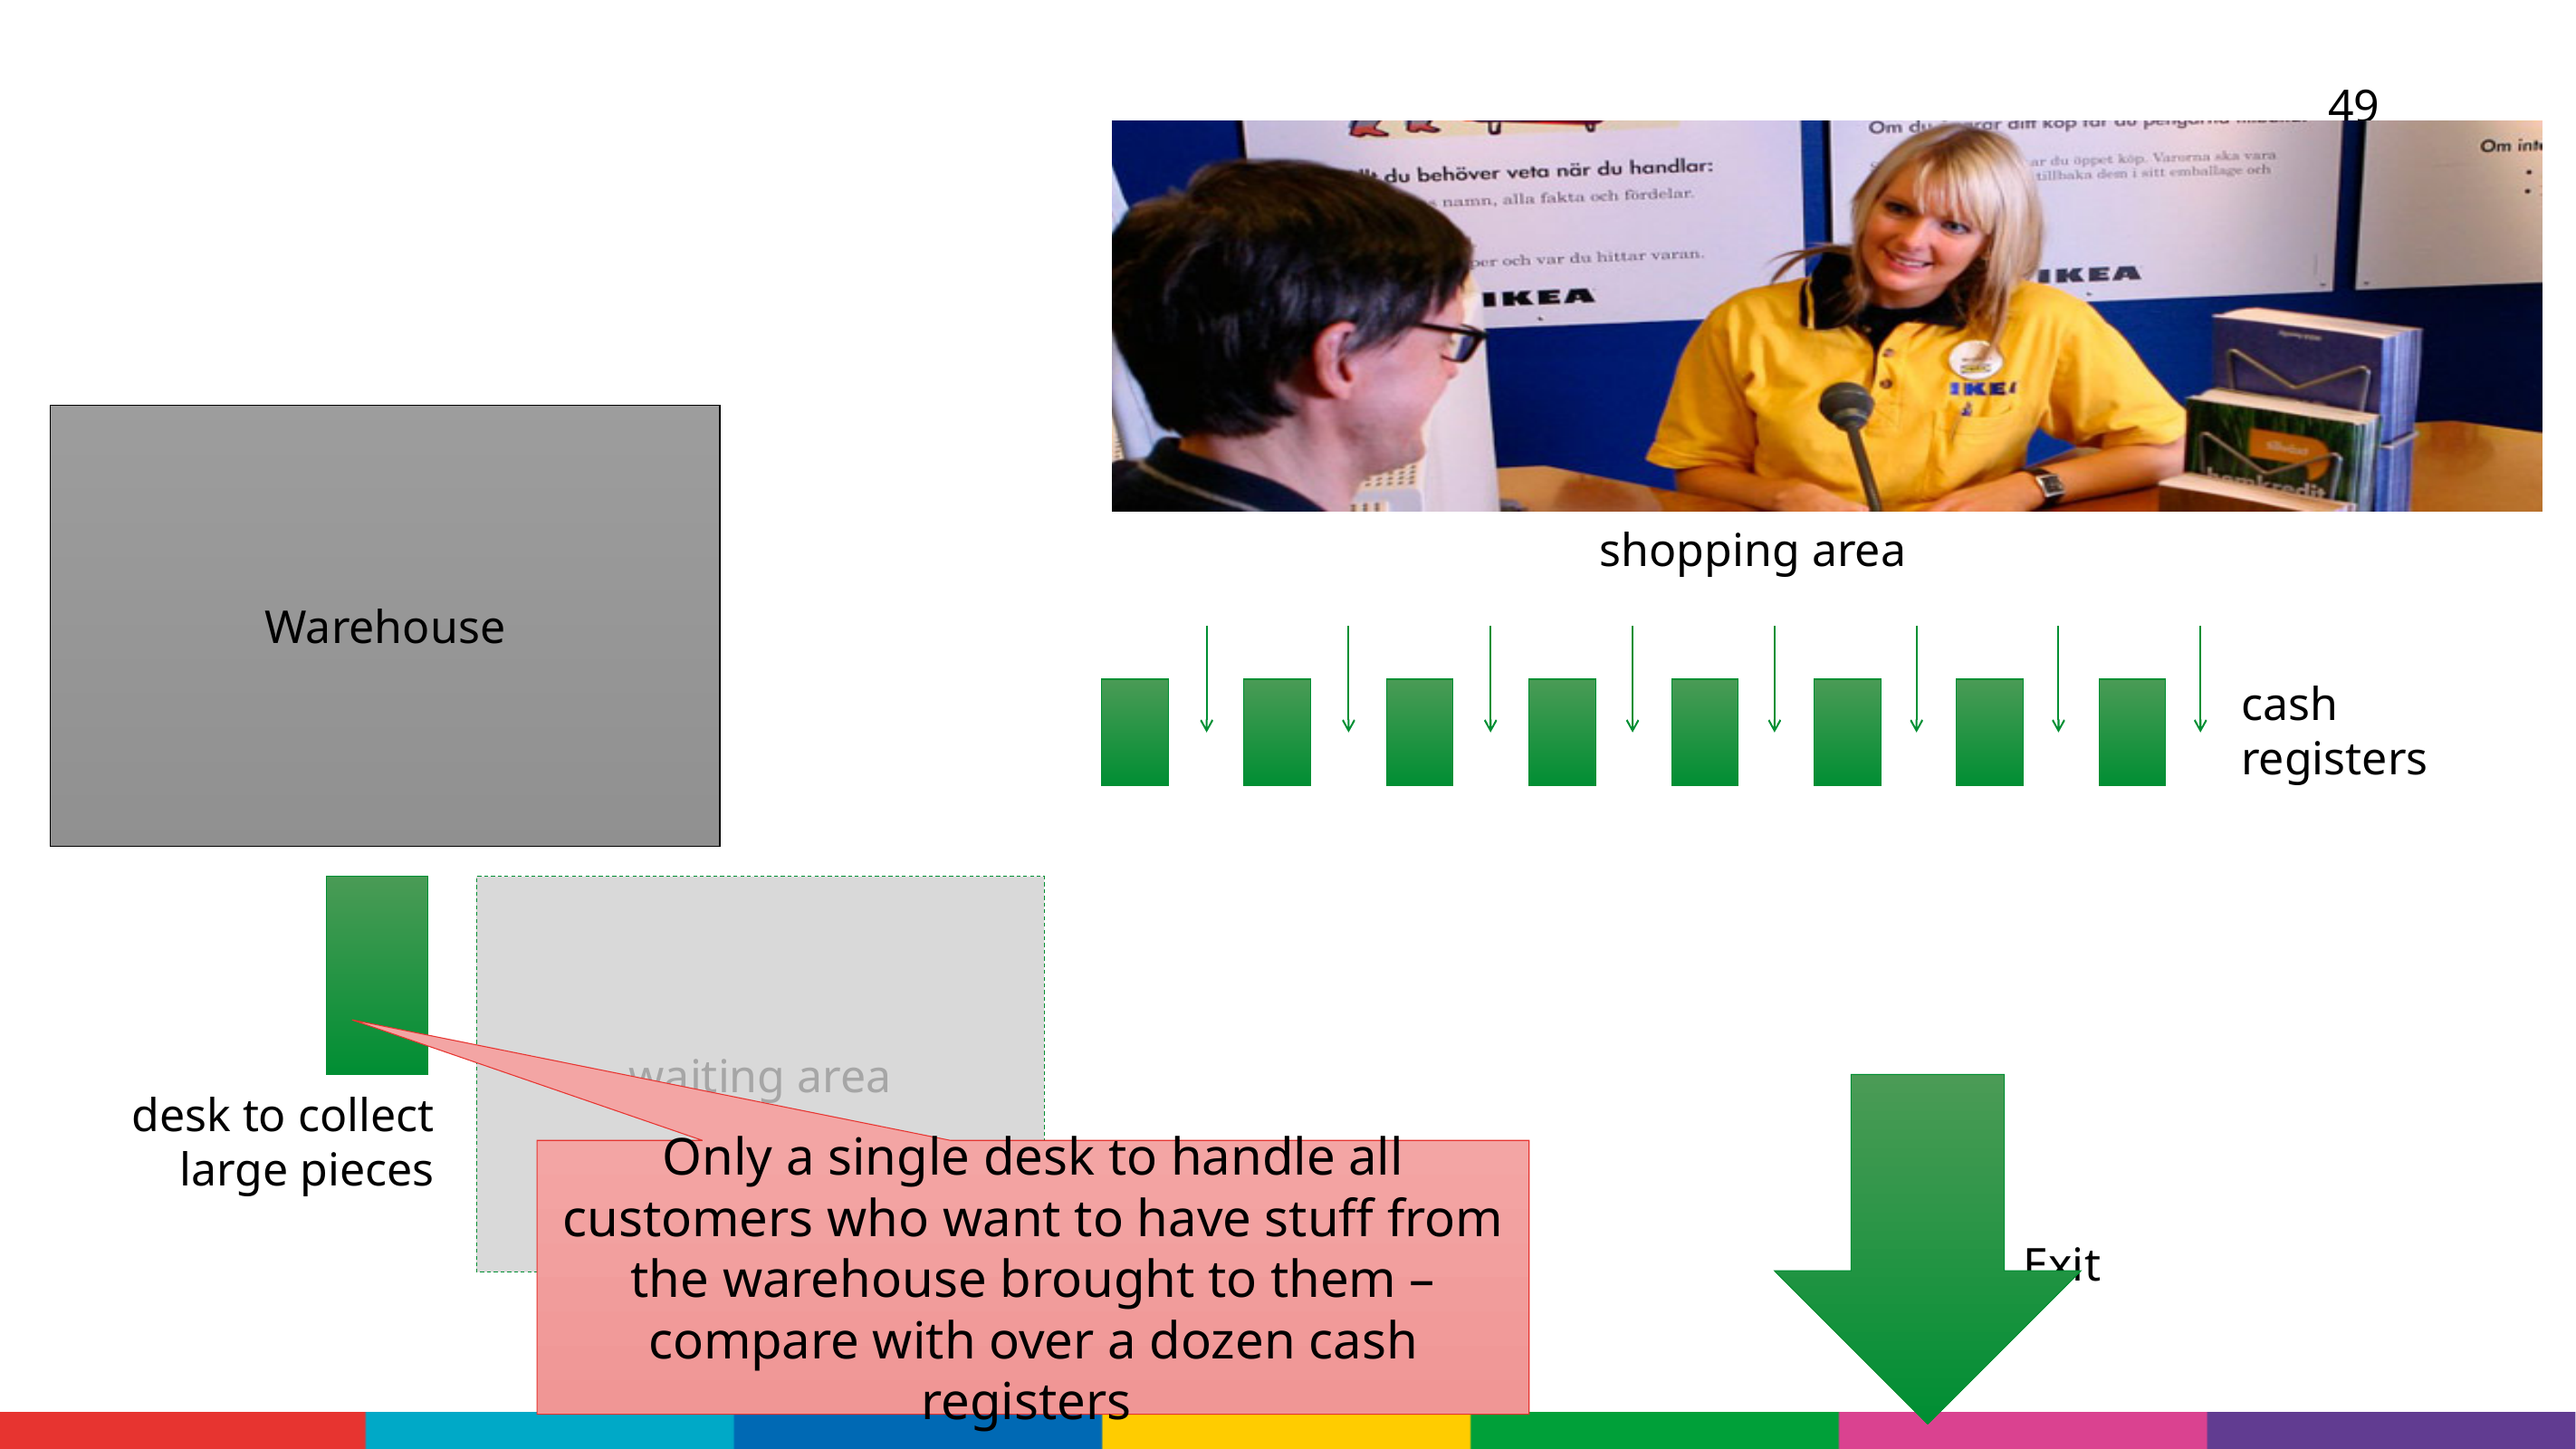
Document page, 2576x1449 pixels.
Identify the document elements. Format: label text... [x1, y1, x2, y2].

text_box Exit [2006, 1223, 2124, 1302]
slide_number 49 [2314, 70, 2576, 178]
text_box [326, 876, 428, 1074]
text_box waiting area [476, 876, 1045, 1139]
text_box cash registers [2217, 664, 2452, 796]
text_box Warehouse [50, 405, 721, 847]
text_box [1671, 678, 1738, 786]
text_box [2099, 678, 2166, 786]
text_box Only a single desk to handle all customers who want to have stuff from the warehouse brought to them – compare with over a dozen cash registers [351, 1019, 1530, 1415]
text_box [1528, 678, 1596, 786]
picture [735, 1412, 2576, 1449]
text_box waiting area [476, 1064, 694, 1272]
text_box [1386, 678, 1453, 786]
text_box [1773, 1073, 2083, 1425]
text_box [1243, 678, 1311, 786]
picture [0, 1412, 733, 1449]
picture [1112, 120, 2542, 512]
text_box [1101, 678, 1169, 786]
text_box desk to collect large pieces [109, 1074, 458, 1206]
text_box [1814, 678, 1882, 786]
text_box [1956, 678, 2024, 786]
text_box shopping area [1576, 512, 1930, 587]
